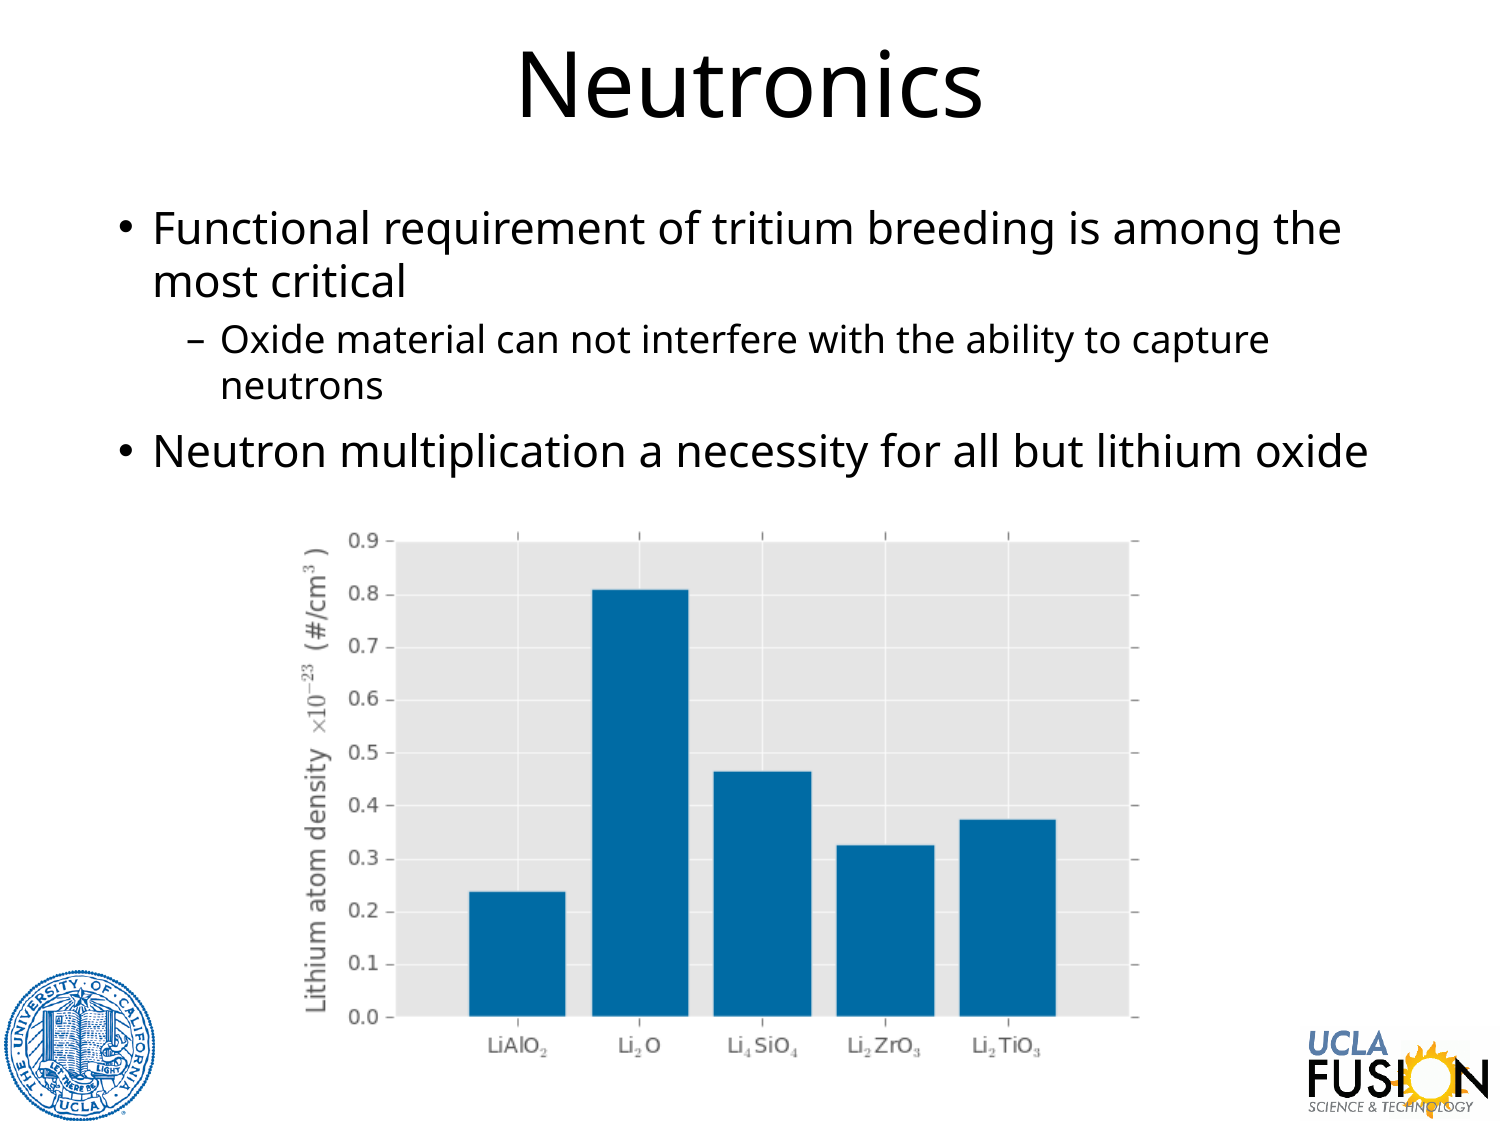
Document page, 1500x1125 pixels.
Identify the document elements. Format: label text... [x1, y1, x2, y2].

title Neutronics [0, 0, 1500, 176]
picture [275, 482, 1225, 1077]
picture [1300, 1026, 1500, 1121]
list Functional requirement of tritium breeding is among the most critical Oxide material can not interfere with the ability to capture neutrons Neutron multiplication a necessity for all but lithium oxide [103, 191, 1397, 516]
picture [4, 970, 155, 1121]
